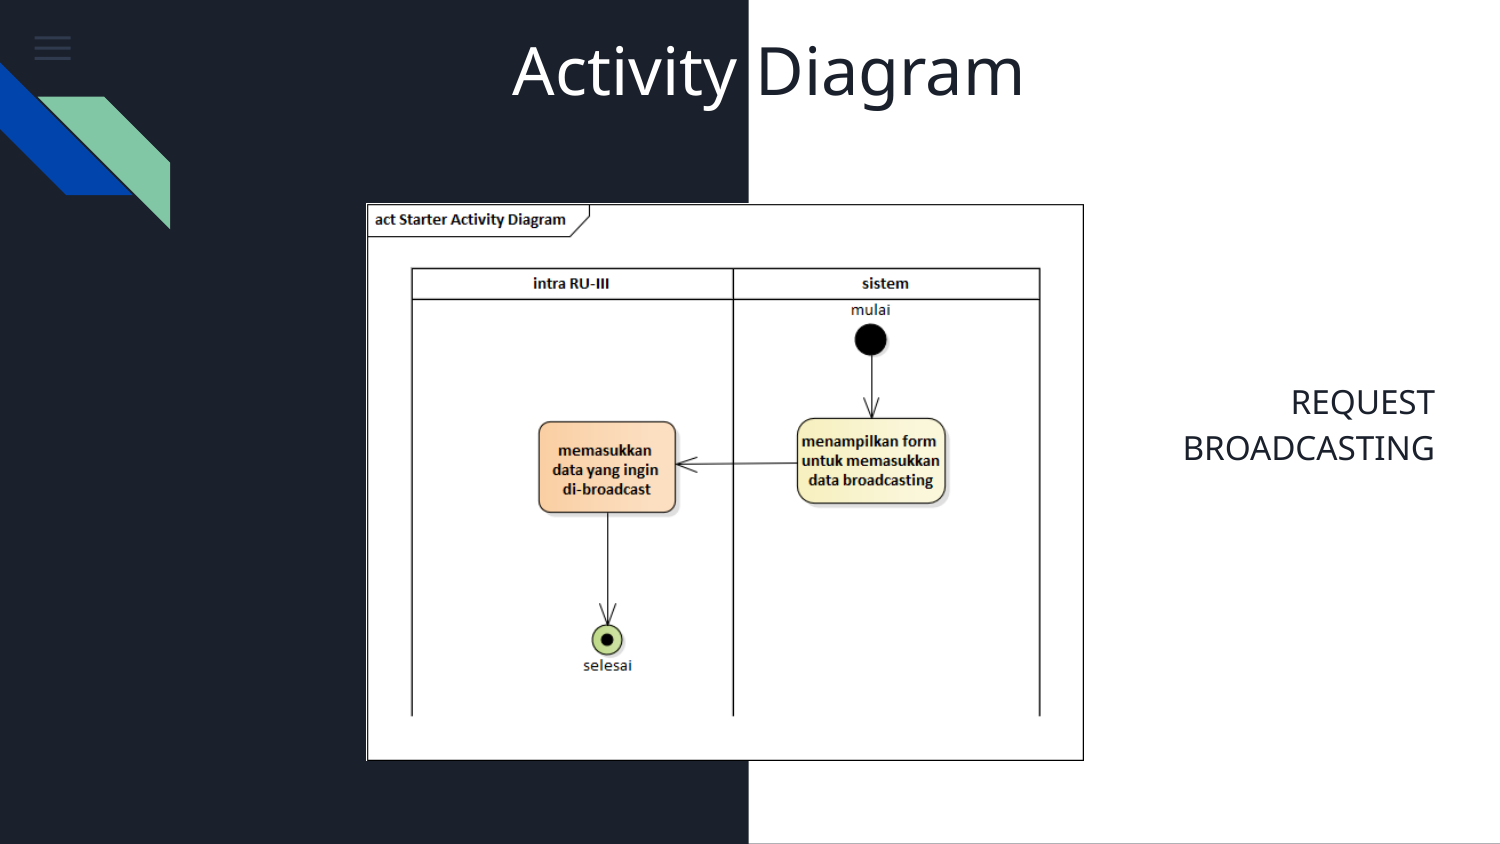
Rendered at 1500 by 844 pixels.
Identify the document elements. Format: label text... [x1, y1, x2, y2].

picture [365, 203, 1084, 762]
list REQUEST BROADCASTING [1088, 360, 1451, 434]
text_box Activity Diagram [456, 13, 1083, 124]
